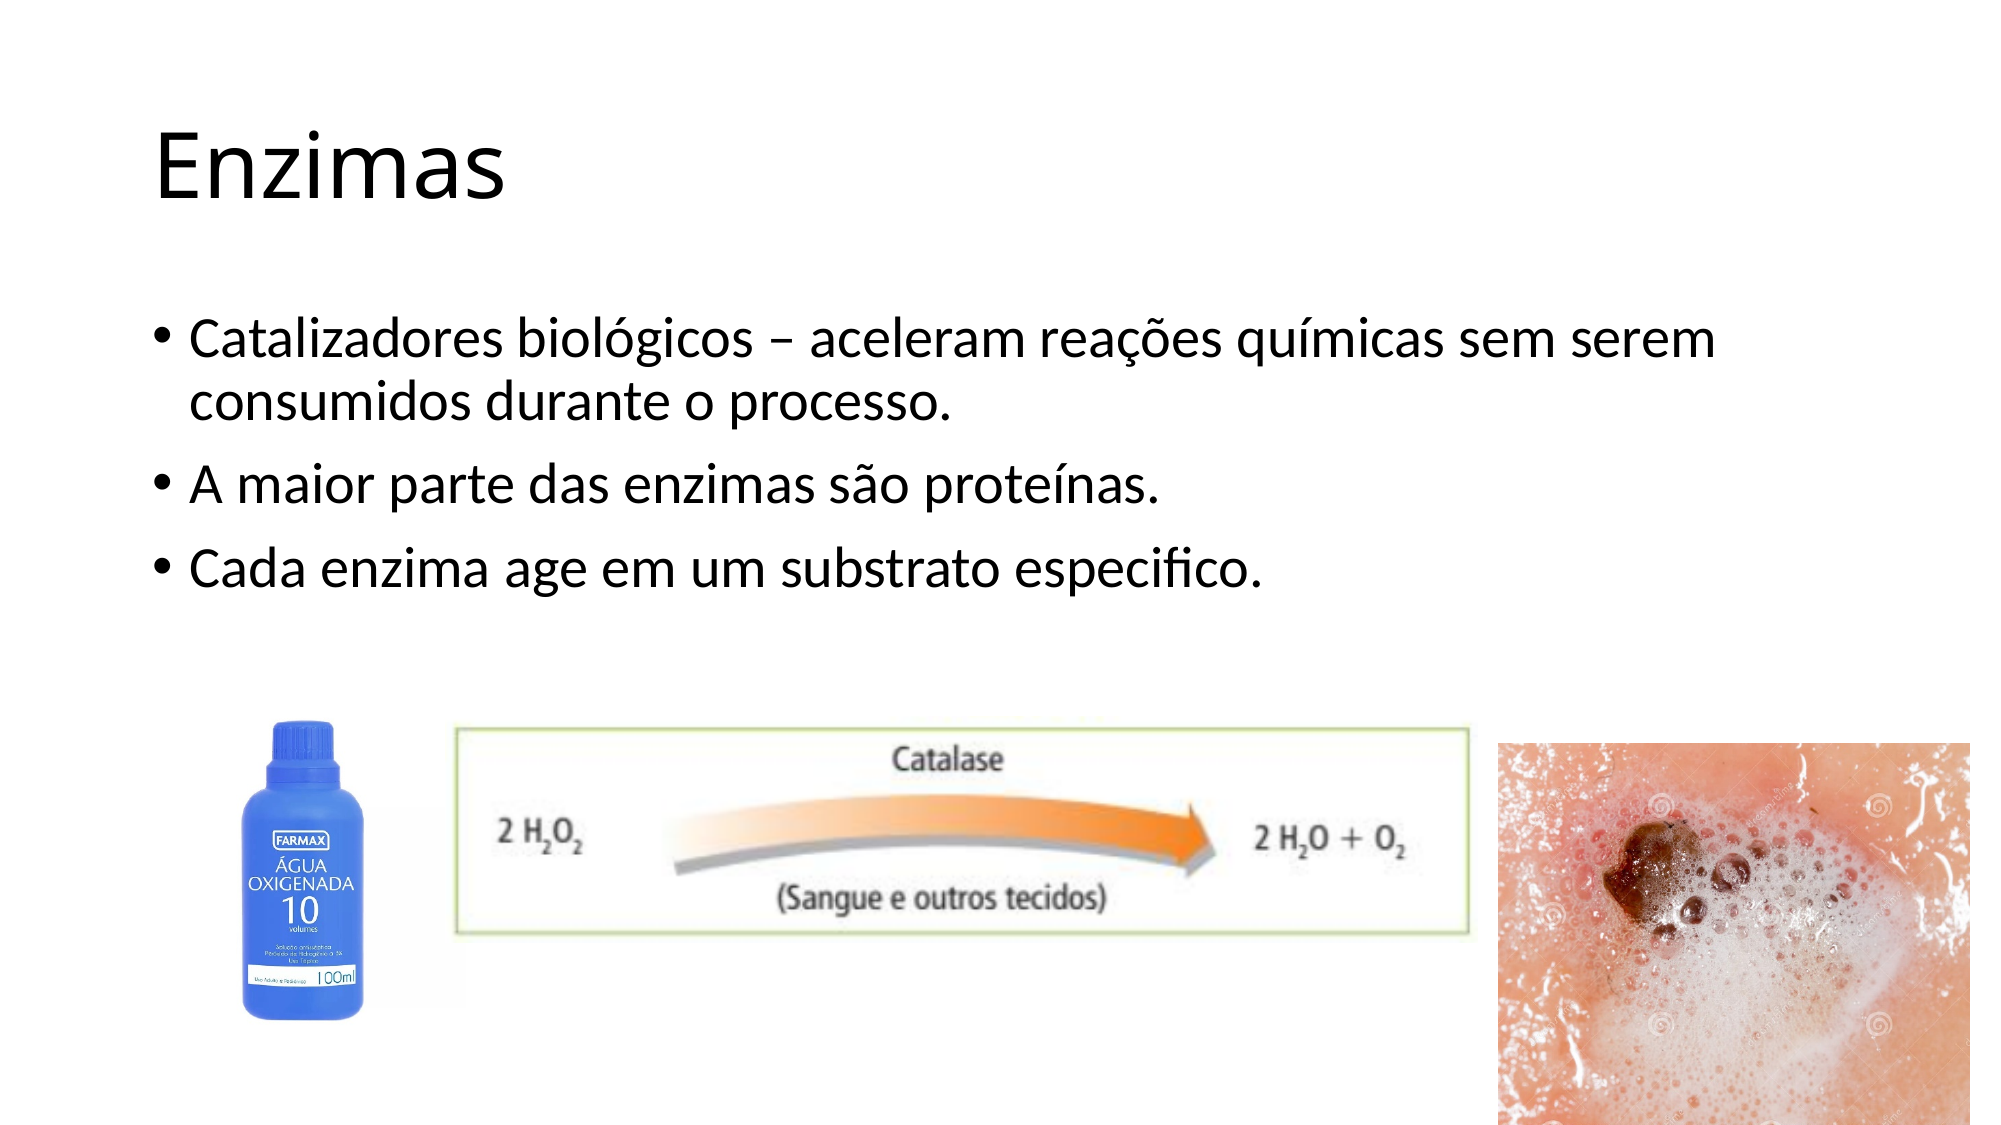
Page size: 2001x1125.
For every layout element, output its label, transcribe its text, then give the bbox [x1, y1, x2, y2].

title Enzimas [137, 59, 1863, 278]
picture [1498, 743, 1970, 1125]
picture [137, 707, 1478, 1036]
list Catalizadores biológicos – aceleram reações químicas sem serem consumidos durante o processo. A maior parte das enzimas são proteínas. Cada enzima age em um substrato especifico. [137, 299, 1863, 1014]
